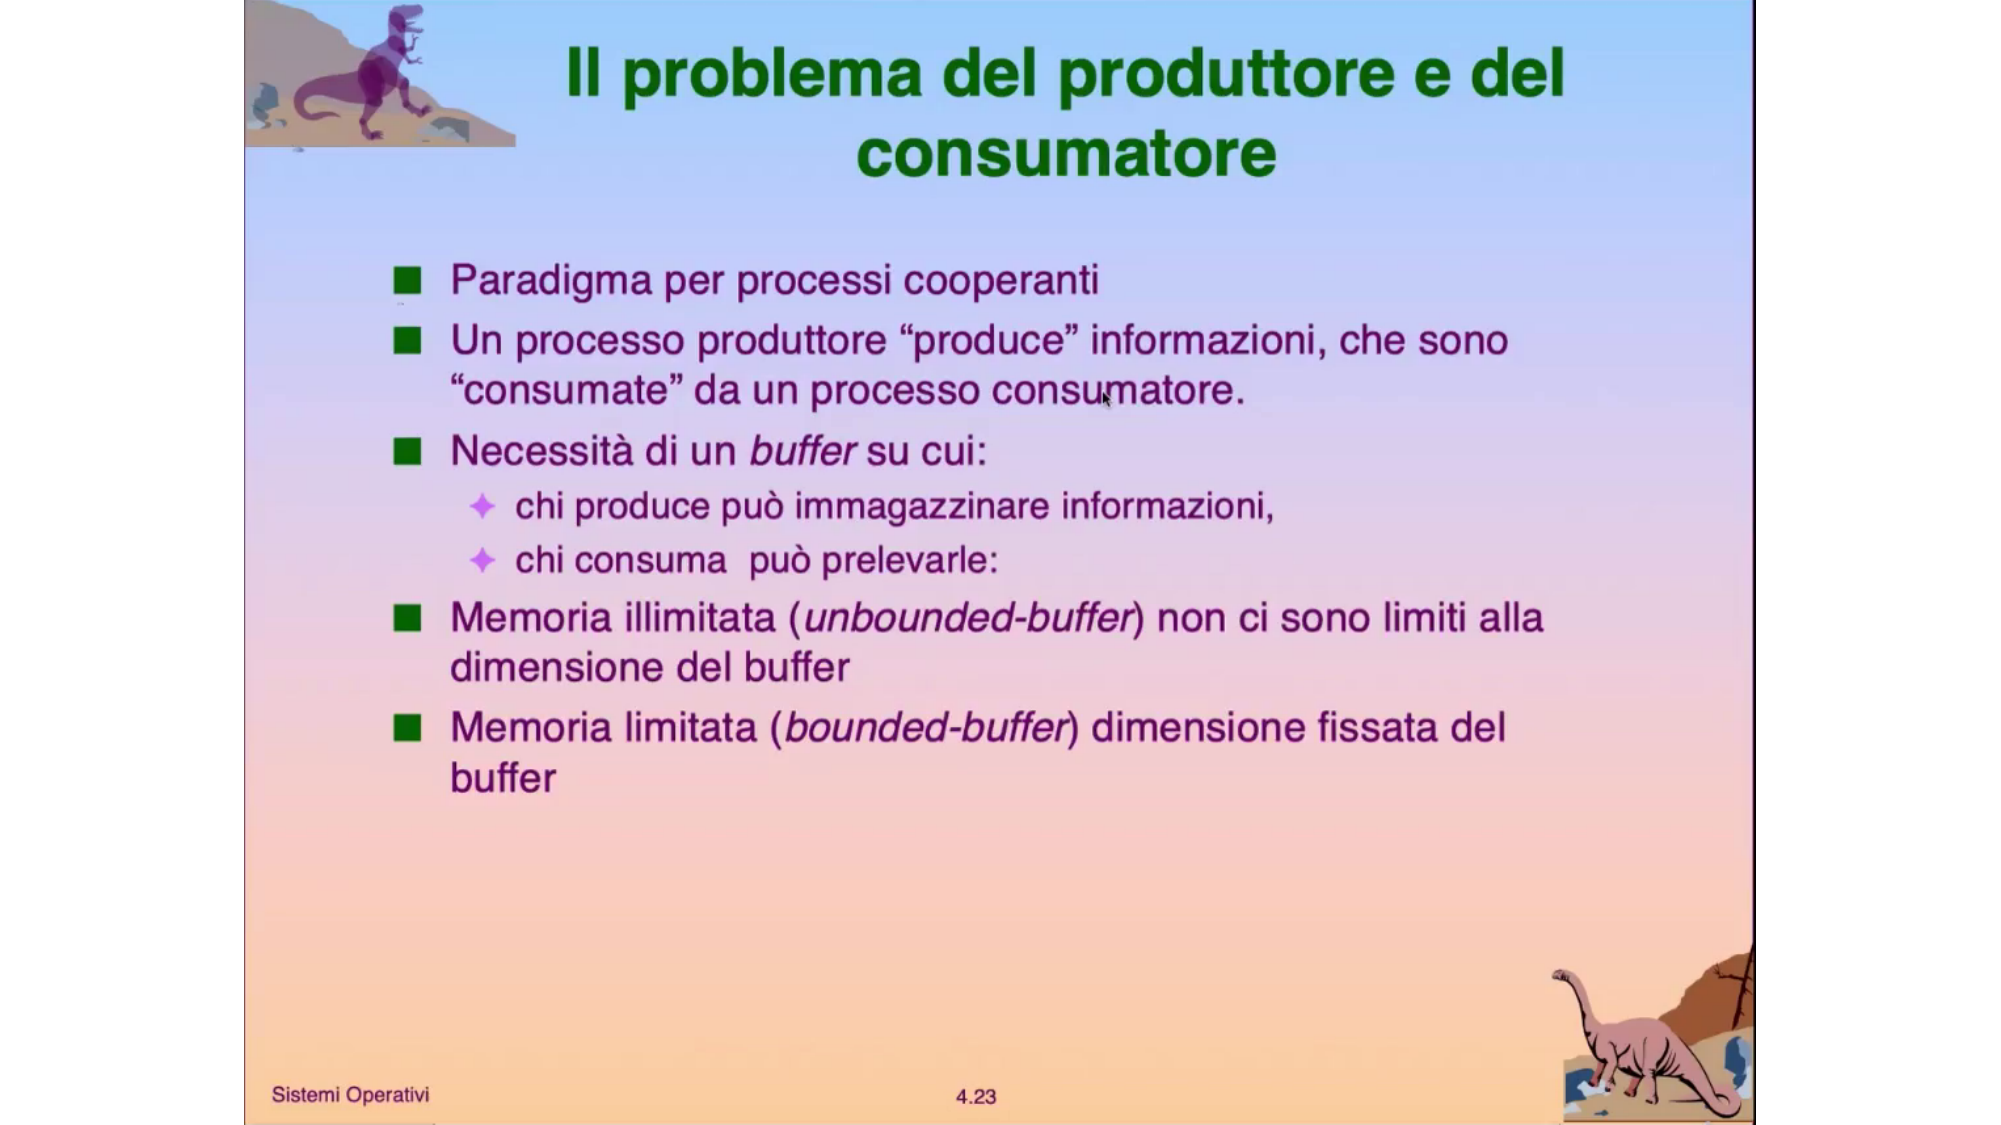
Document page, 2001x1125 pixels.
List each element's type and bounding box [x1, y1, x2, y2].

picture [243, 0, 1757, 1125]
